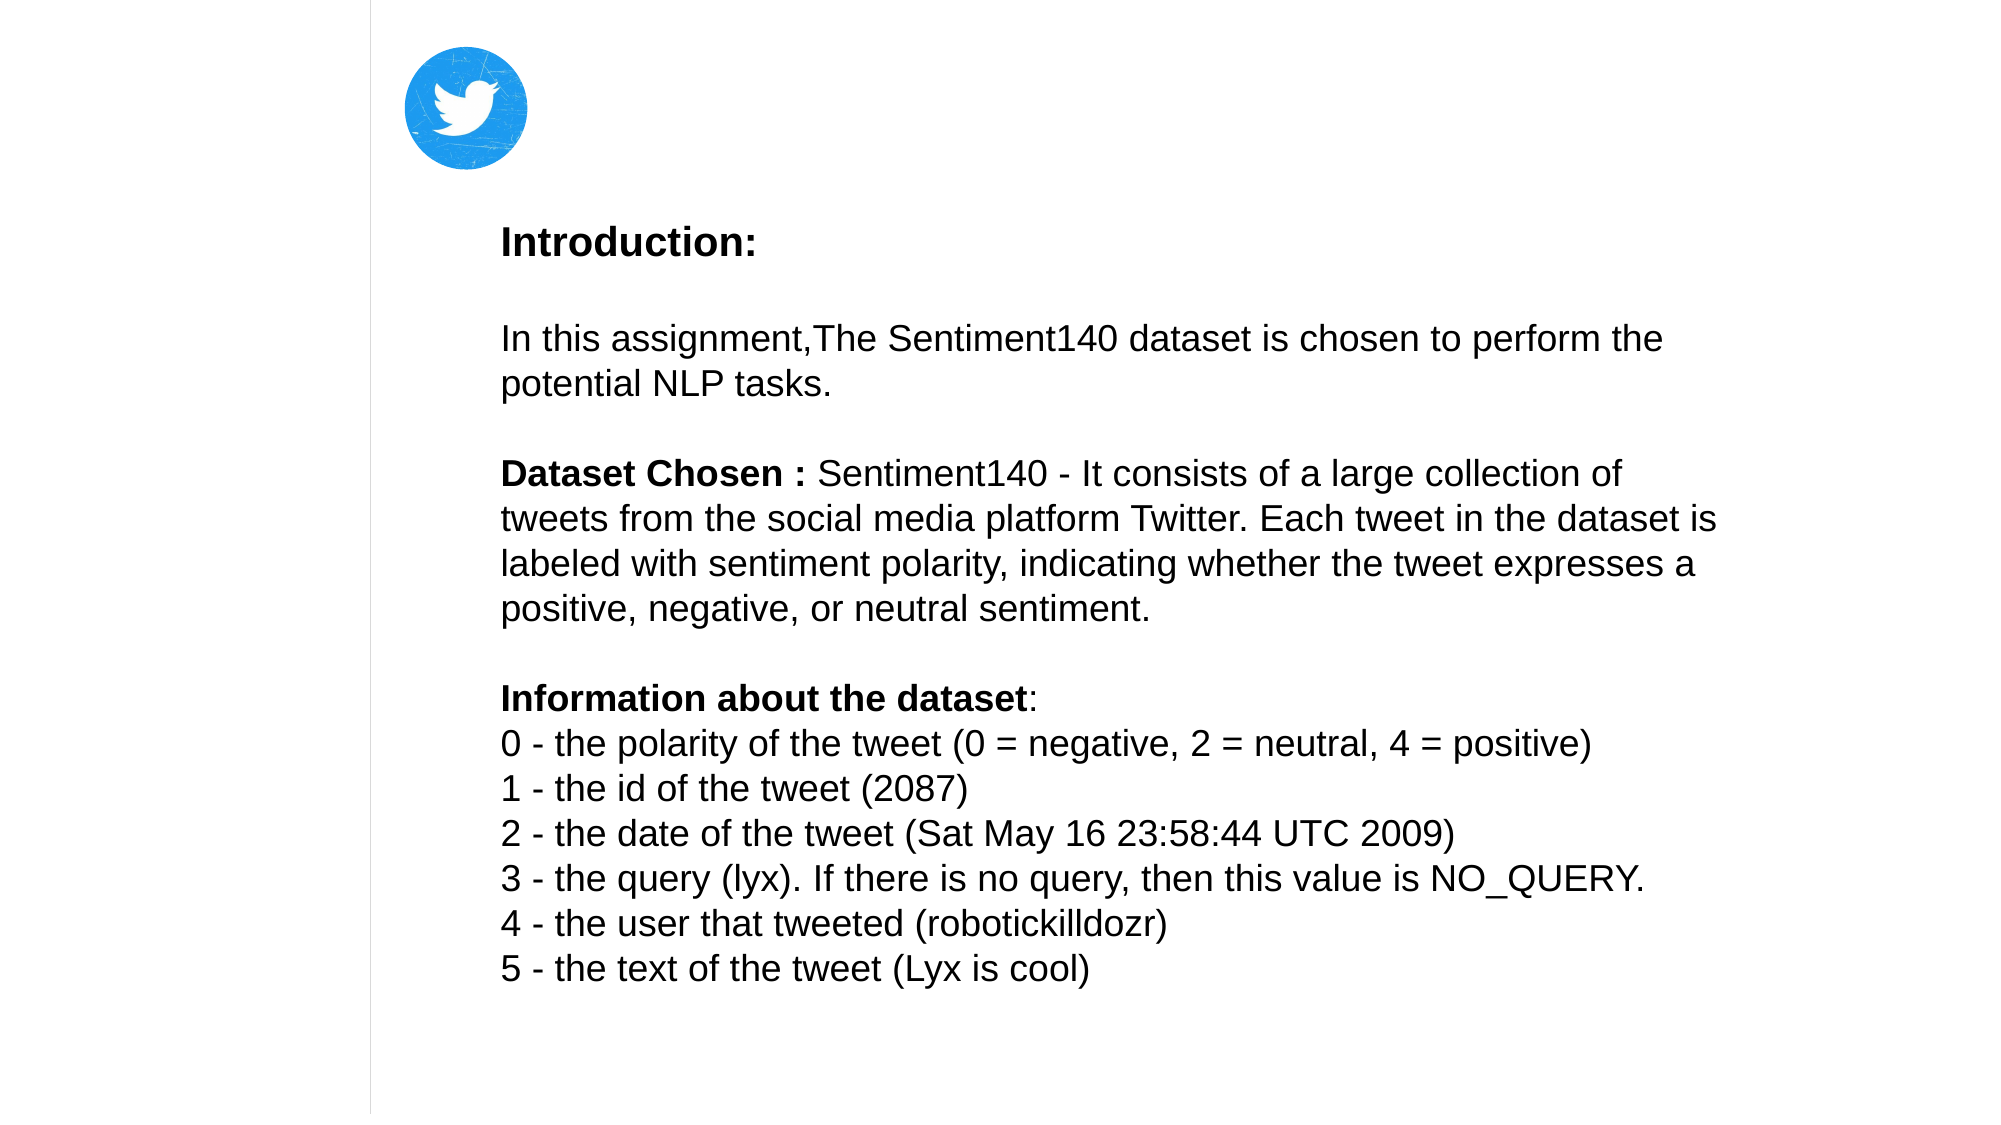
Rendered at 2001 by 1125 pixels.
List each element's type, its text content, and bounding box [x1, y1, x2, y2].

text_box Introduction: In this assignment,The Sentiment140 dataset is chosen to perform the potential NLP tasks. Dataset Chosen : Sentiment140 - It consists of a large collection of tweets from the social media platform Twitter. Each tweet in the dataset is labeled with sentiment polarity, indicating whether the tweet expresses a positive, negative, or neutral sentiment. Information about the dataset: 0 - the polarity of the tweet (0 = negative, 2 = neutral, 4 = positive) 1 - the id of the tweet (2087) 2 - the date of the tweet (Sat May 16 23:58:44 UTC 2009) 3 - the query (lyx). If there is no query, then this value is NO_QUERY. 4 - the user that tweeted (robotickilldozr) 5 - the text of the tweet (Lyx is cool) [500, 214, 1730, 990]
picture [404, 46, 528, 170]
